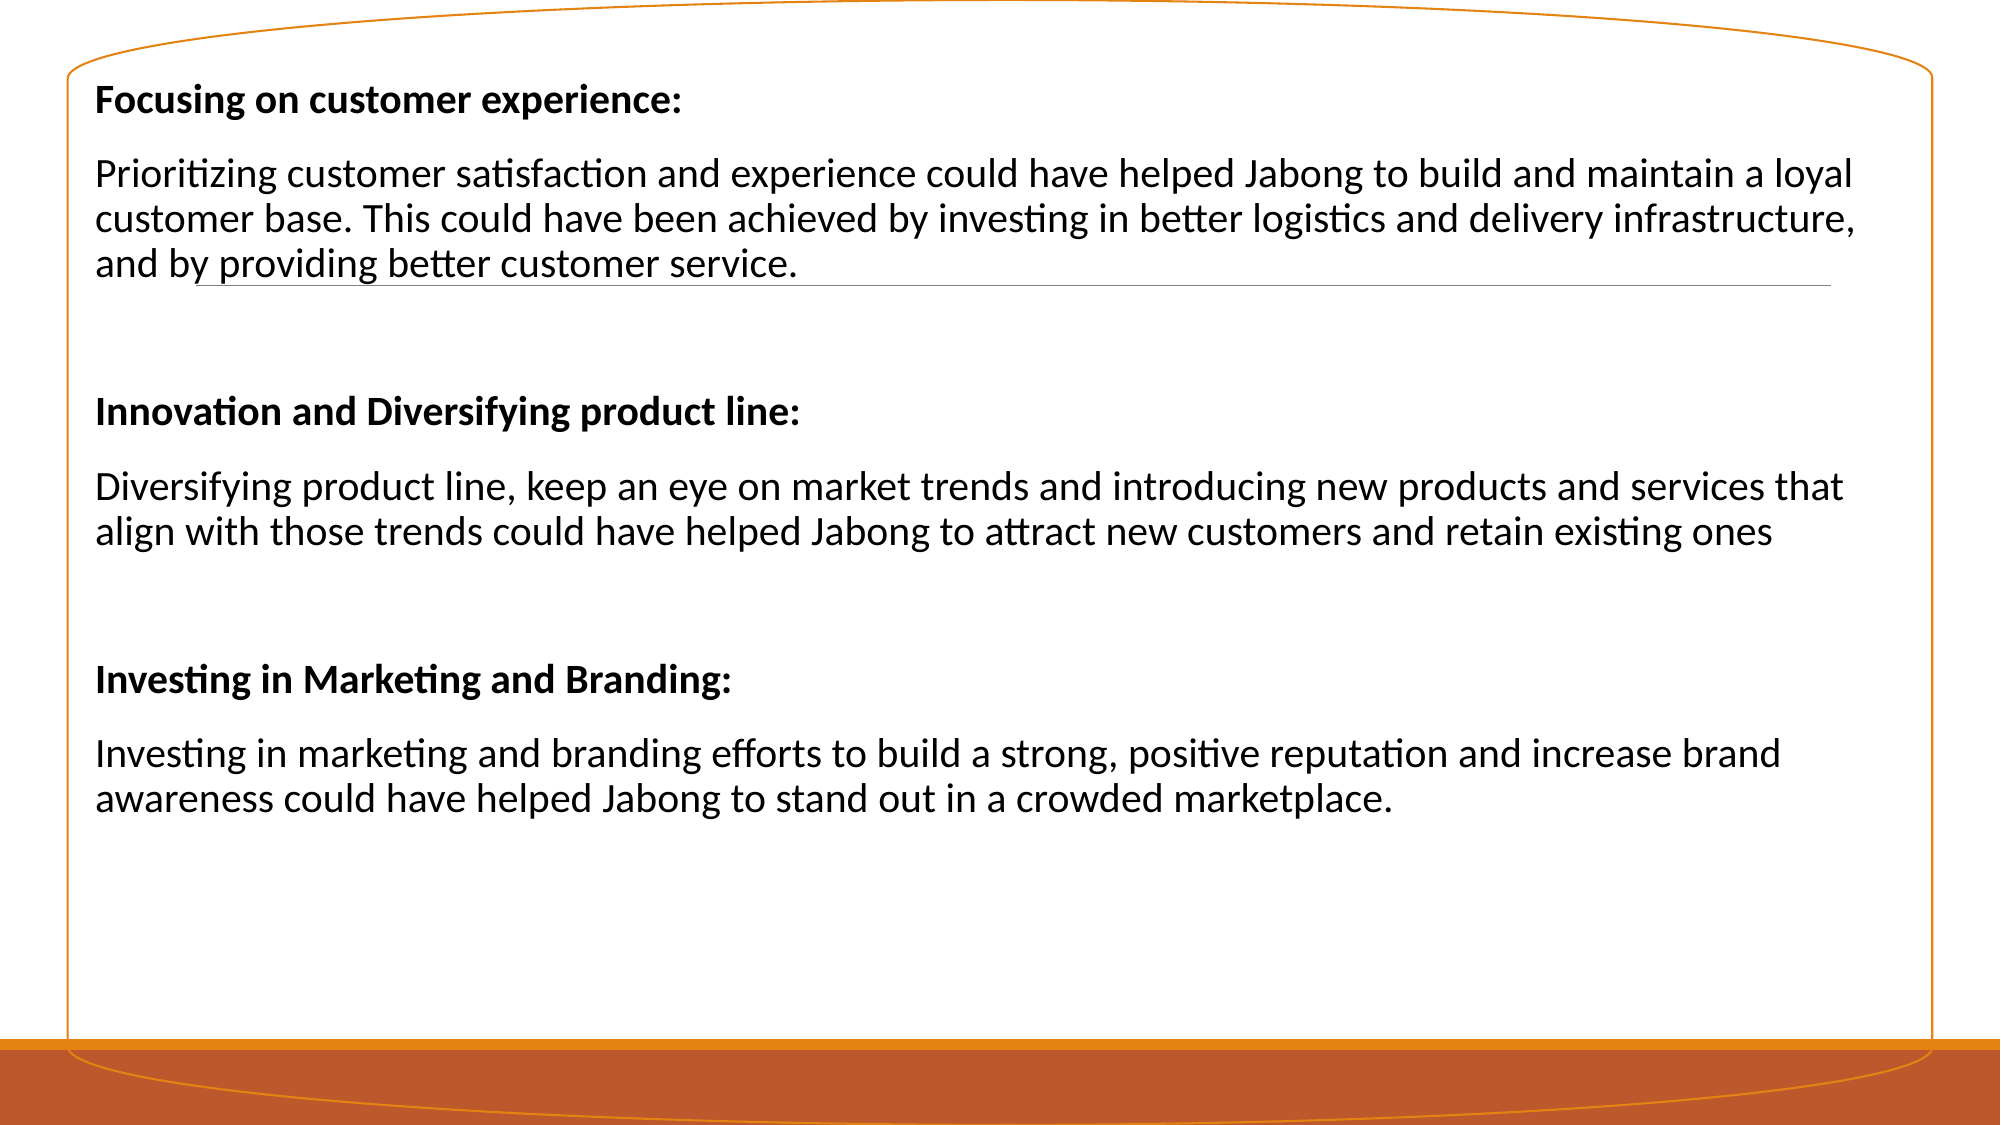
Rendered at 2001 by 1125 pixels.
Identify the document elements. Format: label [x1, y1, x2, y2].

text_box [66, 0, 999, 1125]
text_box [999, 0, 1934, 1125]
